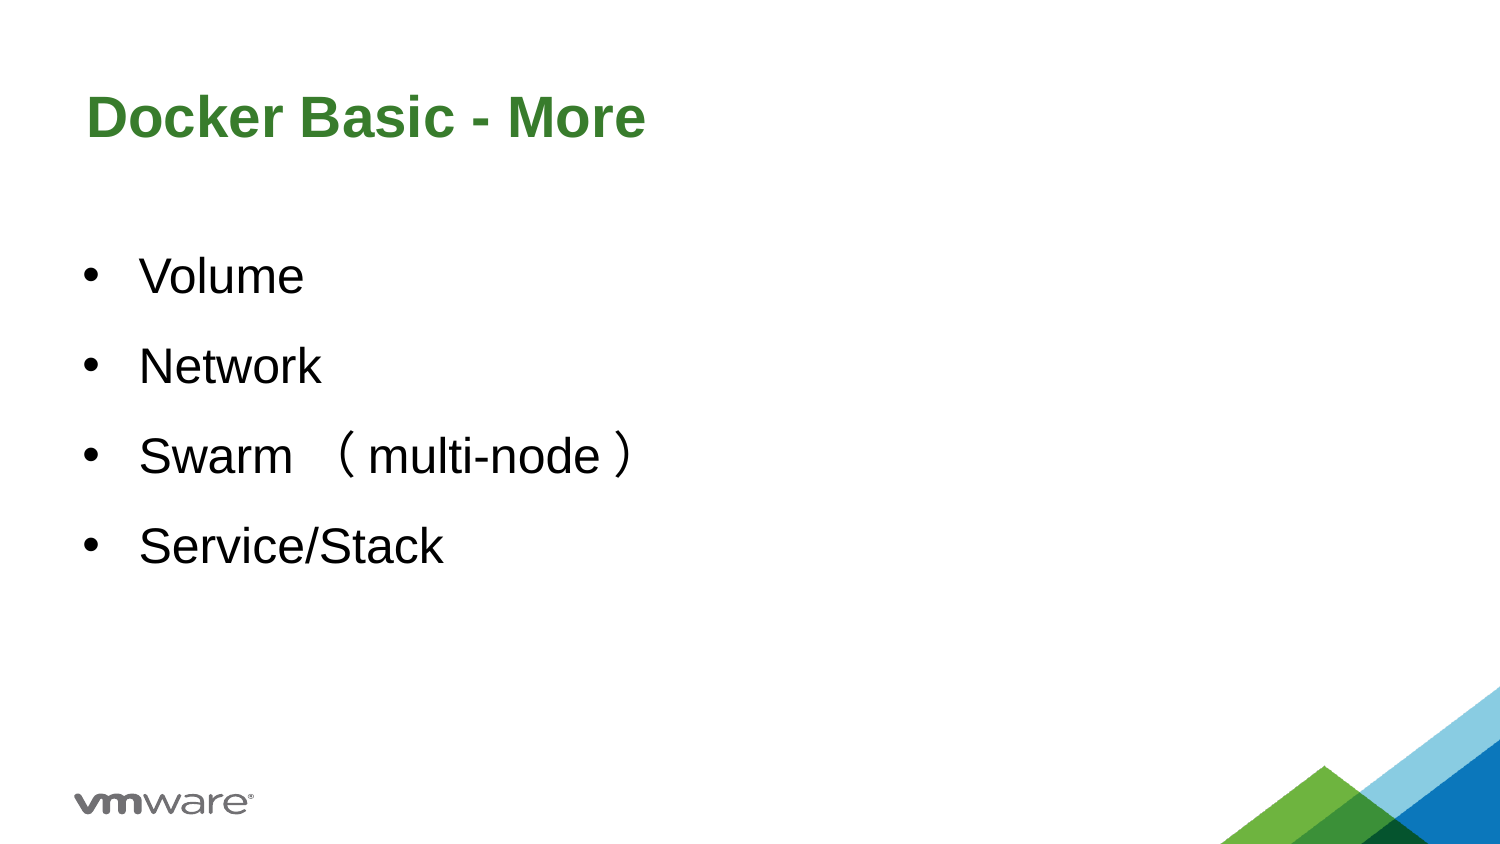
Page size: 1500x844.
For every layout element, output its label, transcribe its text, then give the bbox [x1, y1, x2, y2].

picture [1209, 684, 1500, 844]
text_box Volume Network Swarm（multi-node） Service/Stack [67, 206, 1311, 555]
title Docker Basic - More [86, 49, 1354, 150]
